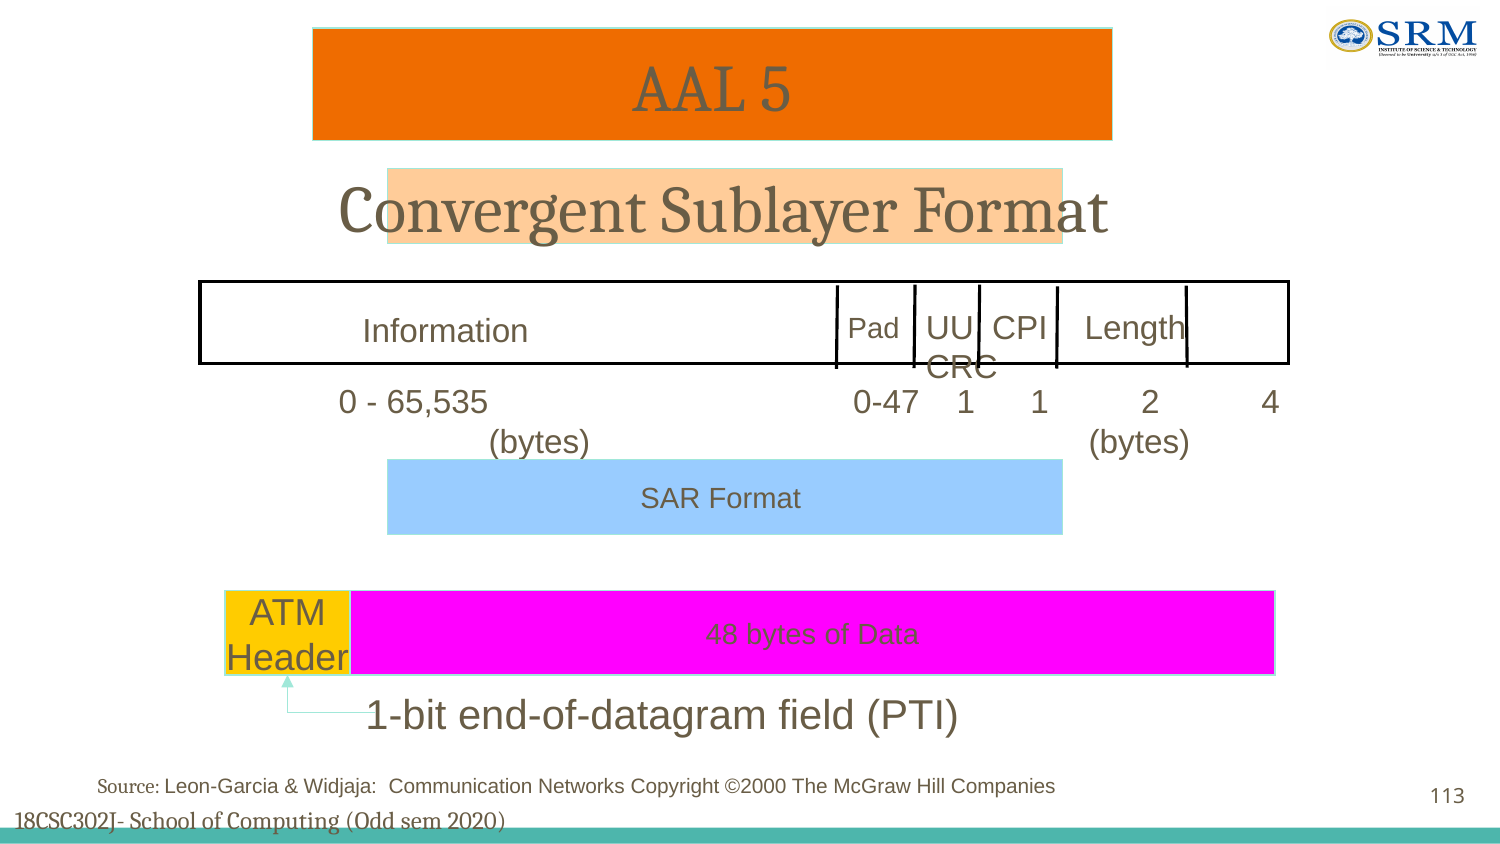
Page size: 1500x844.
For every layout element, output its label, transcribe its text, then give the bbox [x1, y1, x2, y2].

text_box 48 bytes of Data [350, 590, 1275, 675]
text_box AAL 5 [312, 28, 1113, 141]
text_box SAR Format [387, 459, 1063, 535]
text_box Source: Leon-Garcia & Widjaja: Communication Networks Copyright ©2000 The McGraw Hill Companies [83, 765, 1413, 831]
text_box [287, 674, 376, 713]
text_box Pad [847, 308, 912, 344]
text_box 0 - 65,535 0-47 1 1 2 4 (bytes) (bytes) [188, 380, 1309, 461]
picture [1326, 6, 1480, 70]
text_box Convergent Sublayer Format [387, 168, 1063, 244]
text_box 1-bit end-of-datagram field (PTI) [375, 684, 950, 741]
text_box ATM Header [225, 590, 350, 675]
text_box UU CPI Length CRC [925, 305, 1281, 386]
text_box [200, 281, 1289, 364]
slide_number 113 [1389, 764, 1480, 830]
text_box Information [362, 309, 731, 350]
